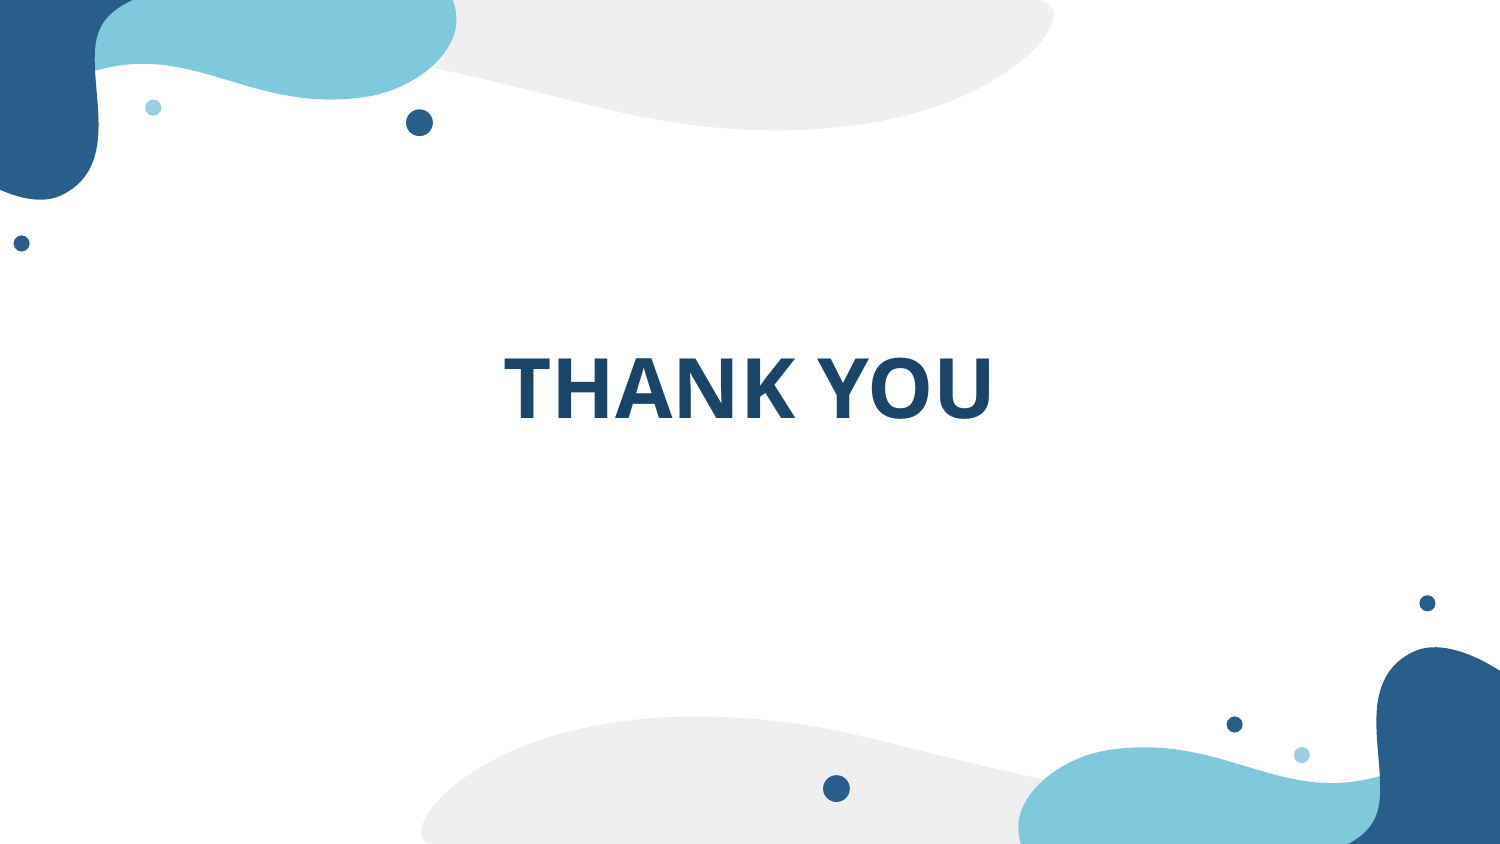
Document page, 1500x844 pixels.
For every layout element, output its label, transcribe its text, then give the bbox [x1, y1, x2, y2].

title THANK YOU [199, 263, 1301, 507]
